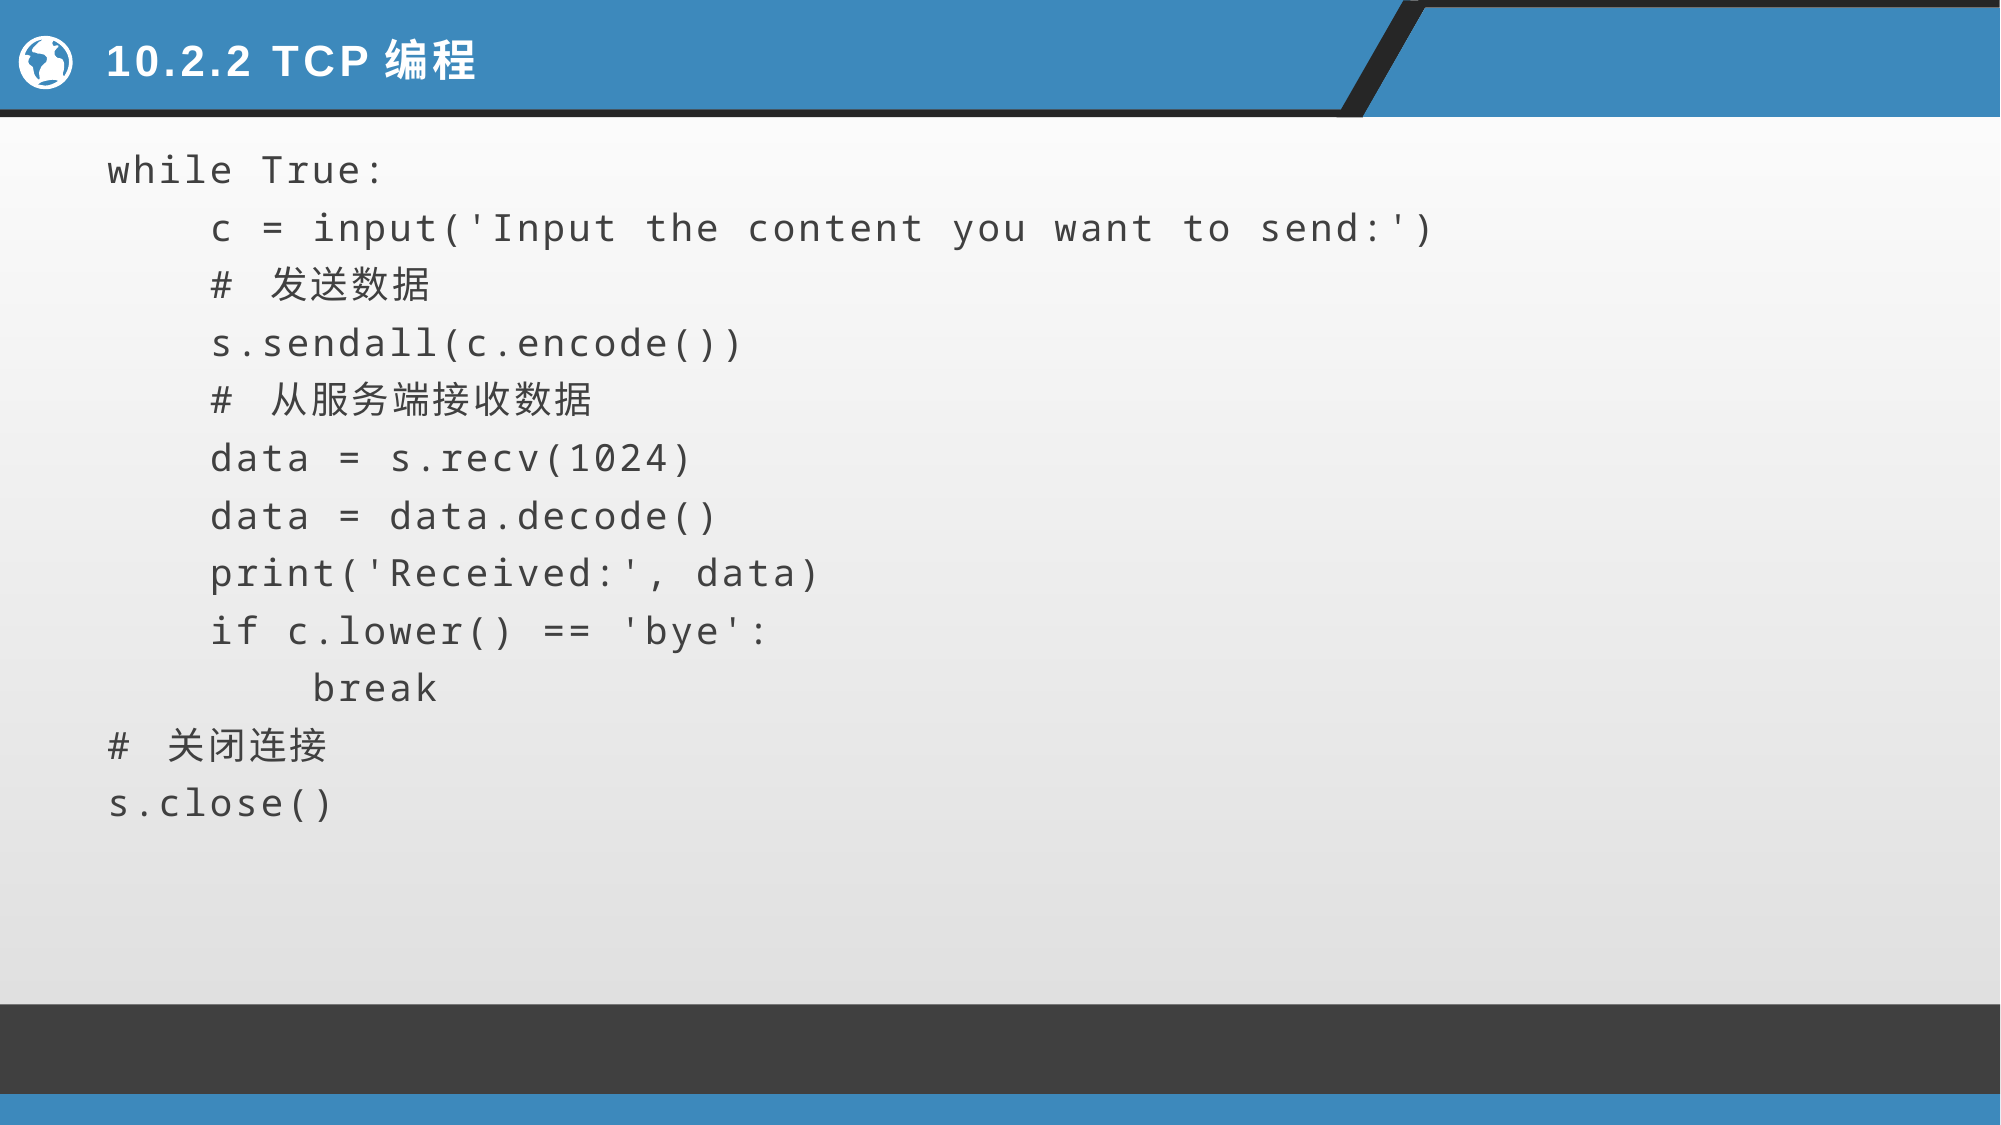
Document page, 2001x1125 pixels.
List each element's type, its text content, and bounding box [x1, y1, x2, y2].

title 10.2.2 TCP编程 [90, 0, 977, 146]
list while True: c = input('Input the content you want to send:') # 发送数据 s.sendall(c.encode()) # 从服务端接收数据 data = s.recv(1024) data = data.decode() print('Received:', data) if c.lower() == 'bye': break # 关闭连接 s.close() [90, 146, 1921, 976]
